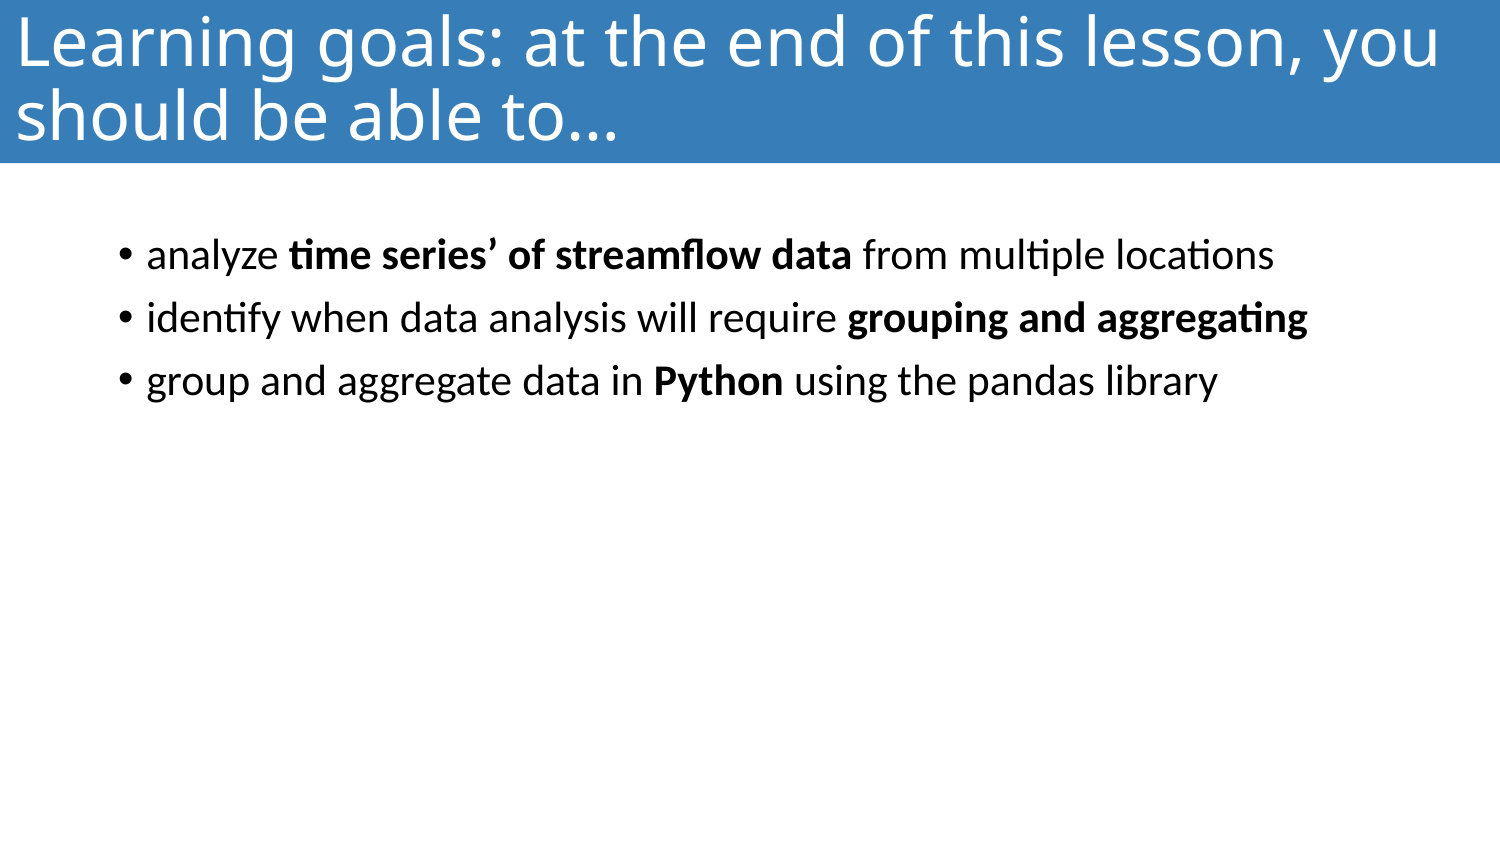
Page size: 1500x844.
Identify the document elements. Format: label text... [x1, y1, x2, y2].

list analyze time series’ of streamflow data from multiple locations identify when data analysis will require grouping and aggregating group and aggregate data in Python using the pandas library [103, 224, 1397, 760]
title Learning goals: at the end of this lesson, you should be able to… [0, 0, 1500, 164]
